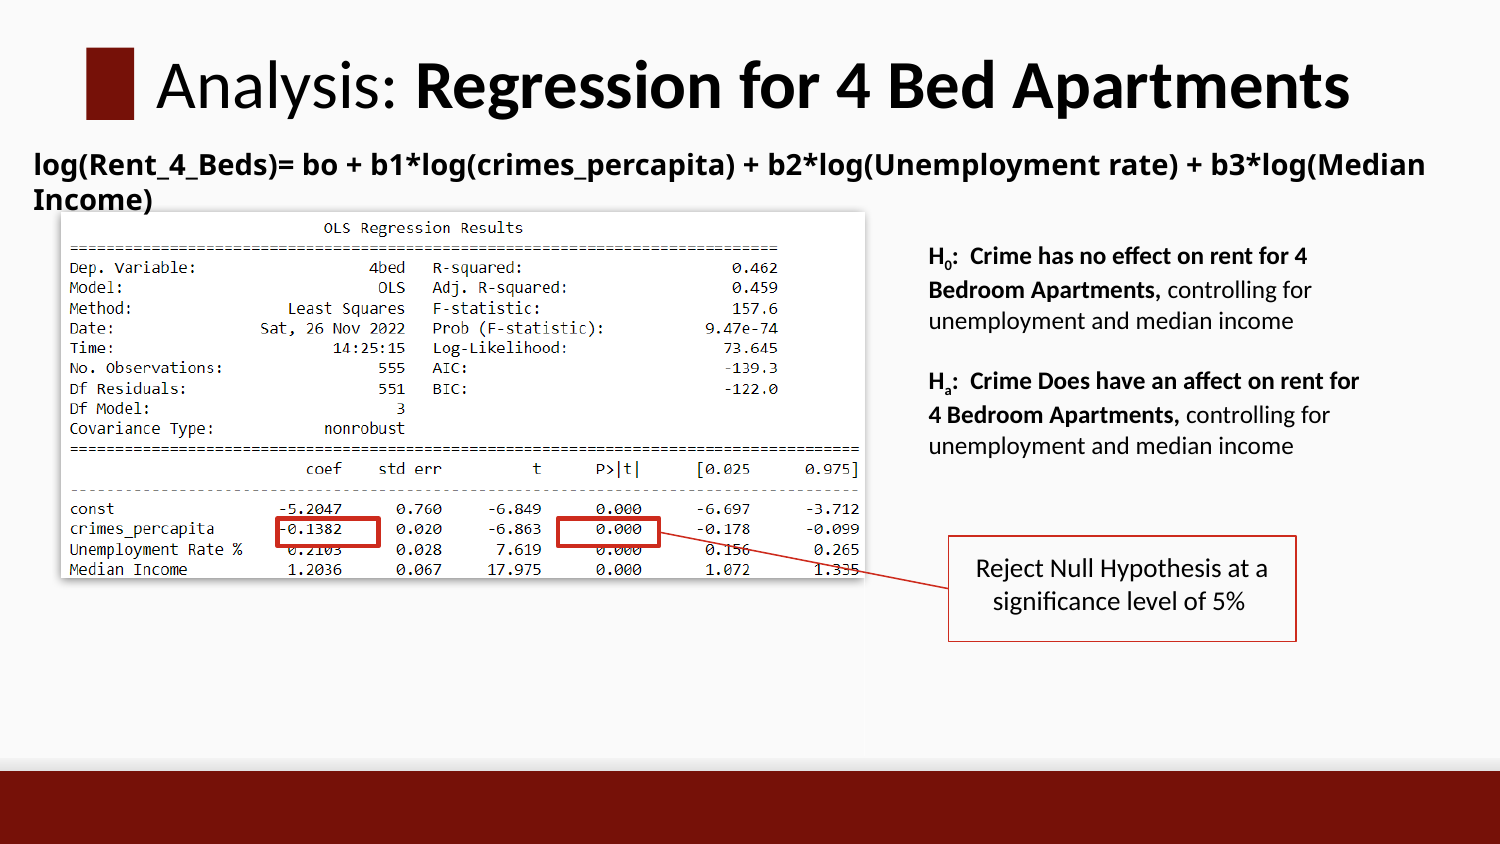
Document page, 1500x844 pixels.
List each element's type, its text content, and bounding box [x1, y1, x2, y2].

list H0: Crime has no effect on rent for 4 Bedroom Apartments, controlling for unemployment and median income Ha: Crime Does have an affect on rent for 4 Bedroom Apartments, controlling for unemployment and median income [913, 231, 1385, 482]
title Analysis: Regression for 4 Bed Apartments [141, 11, 1394, 130]
text_box Reject Null Hypothesis at a significance level of 5% [948, 535, 1296, 642]
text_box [658, 531, 949, 589]
text_box [86, 47, 135, 120]
text_box log(Rent_4_Beds)= bo + b1*log(crimes_percapita) + b2*log(Unemployment rate) + b3*log(Median Income) [18, 130, 1451, 231]
picture [61, 211, 865, 756]
